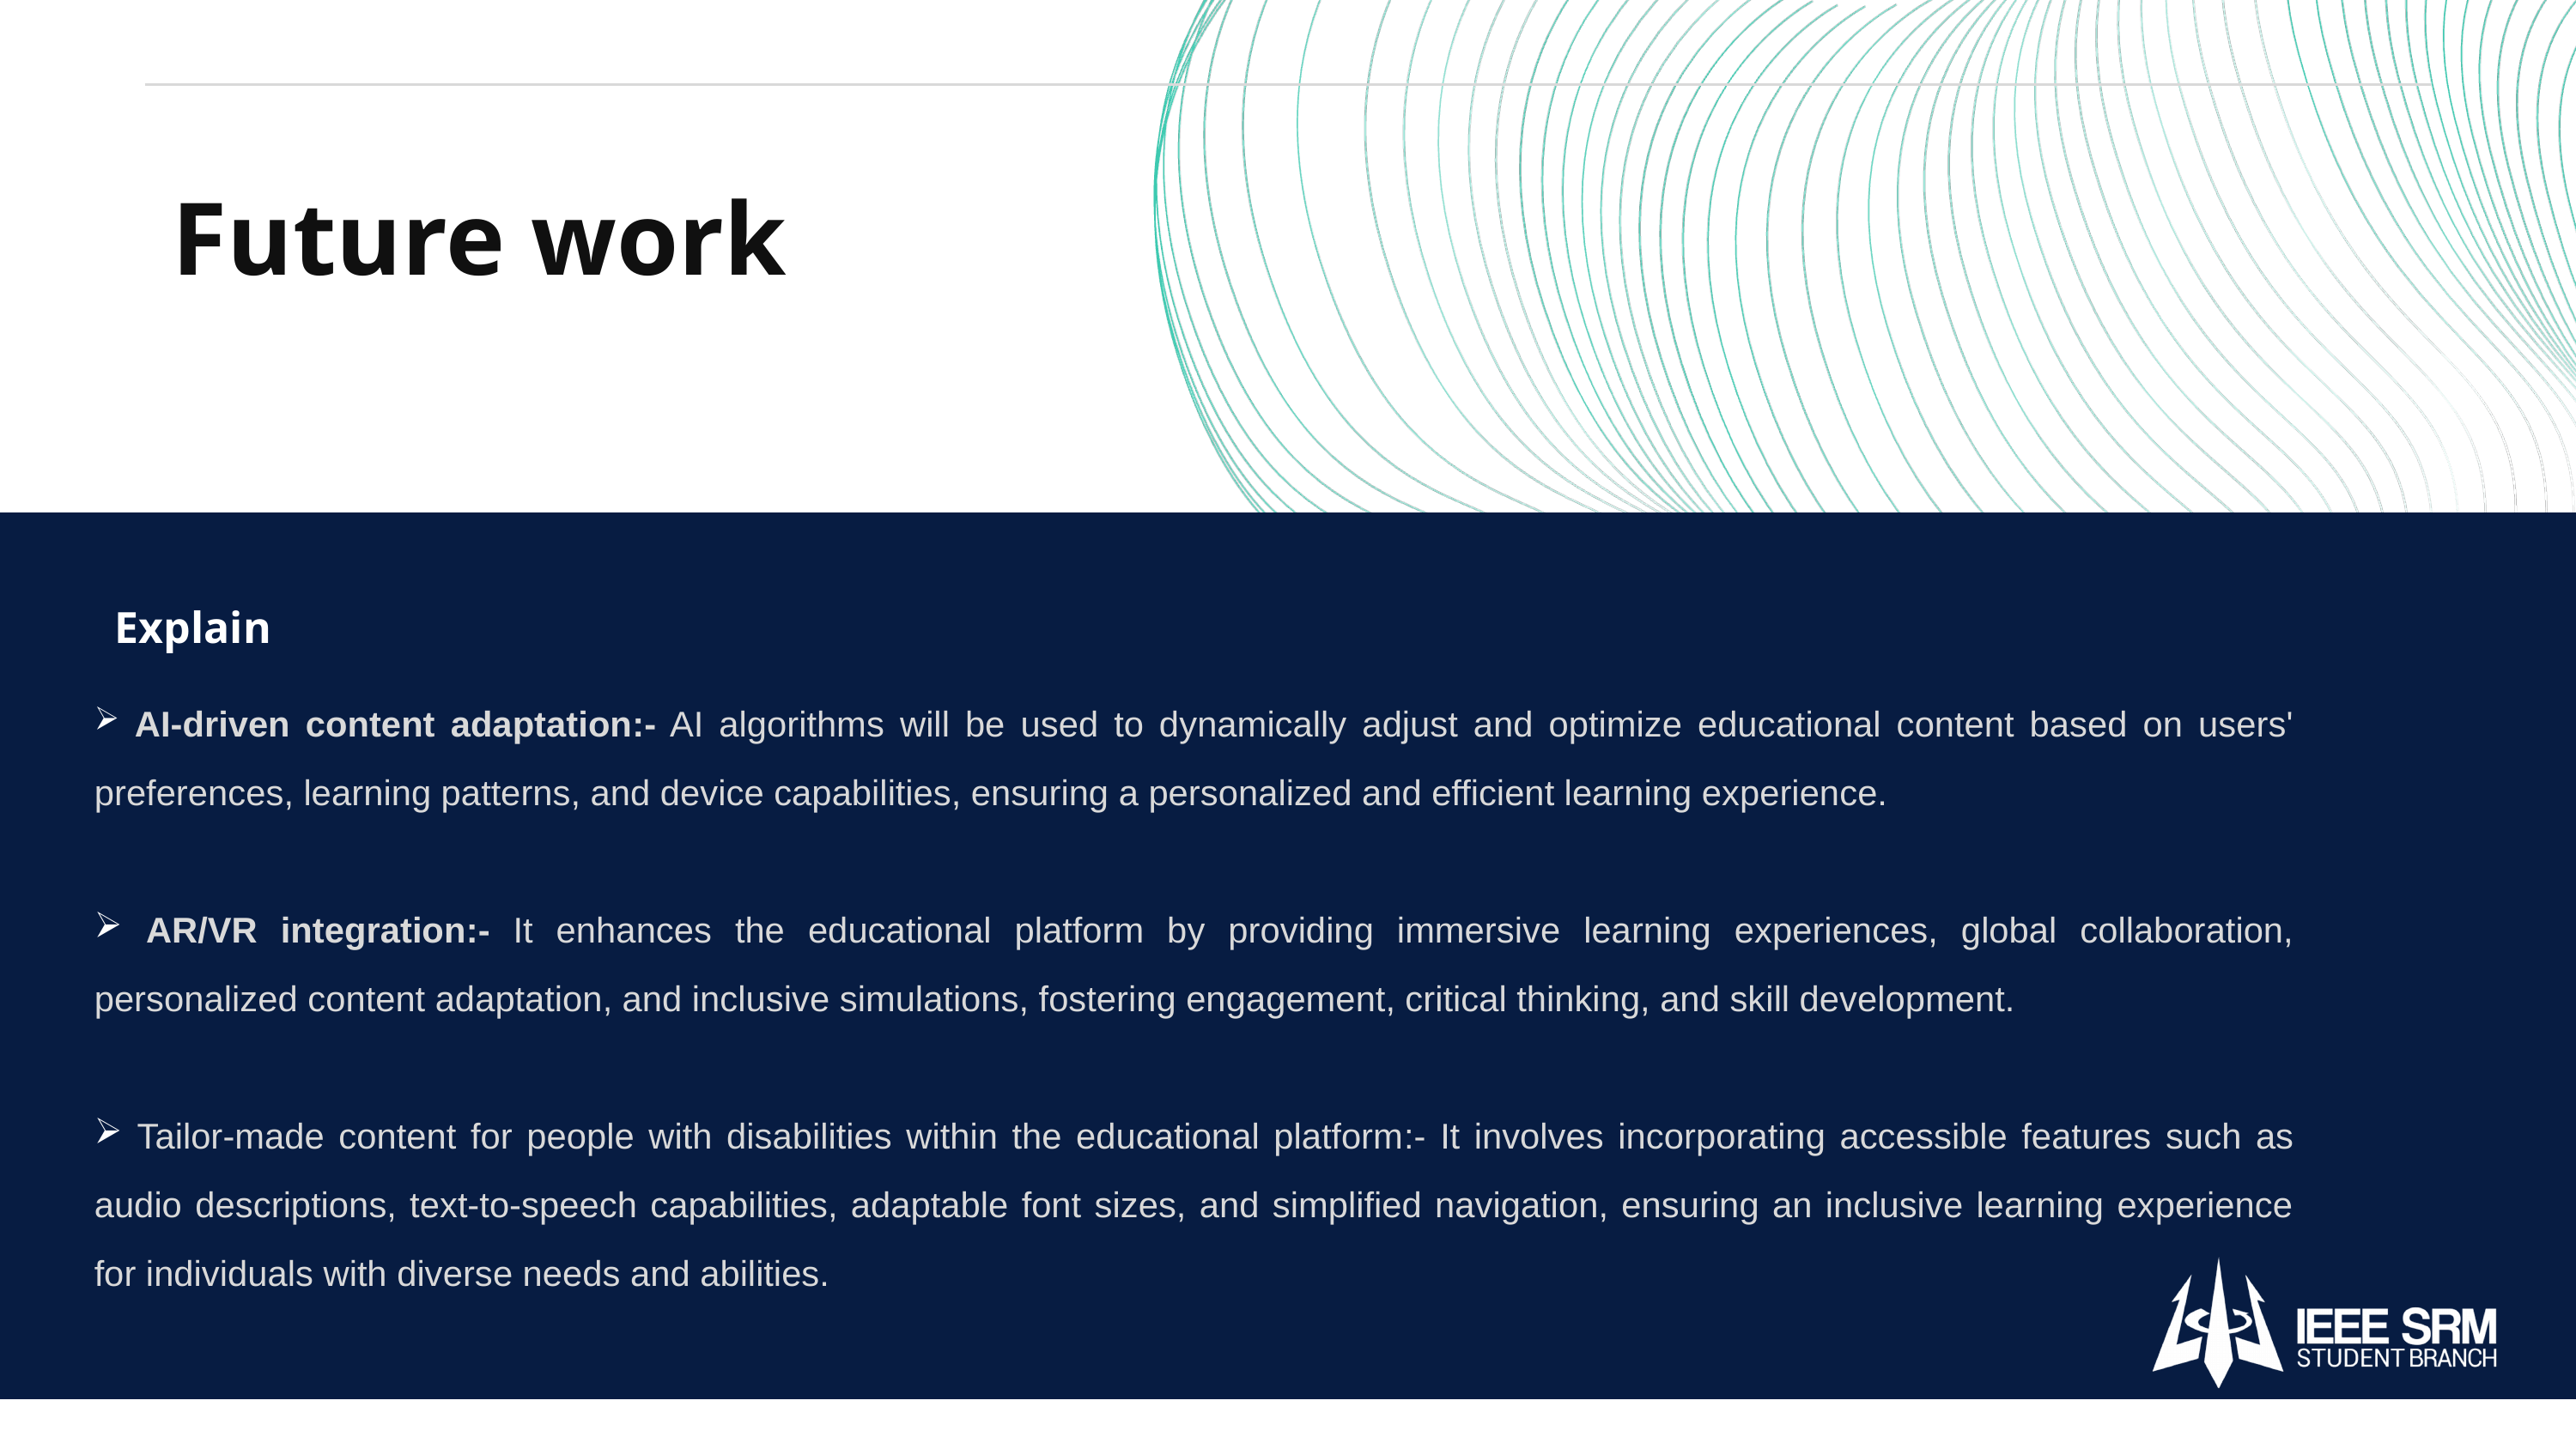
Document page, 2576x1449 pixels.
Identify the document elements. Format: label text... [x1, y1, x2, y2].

picture [2136, 1240, 2512, 1399]
text_box [1153, 0, 2576, 483]
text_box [0, 484, 2576, 1399]
text_box Future work [172, 151, 1585, 440]
